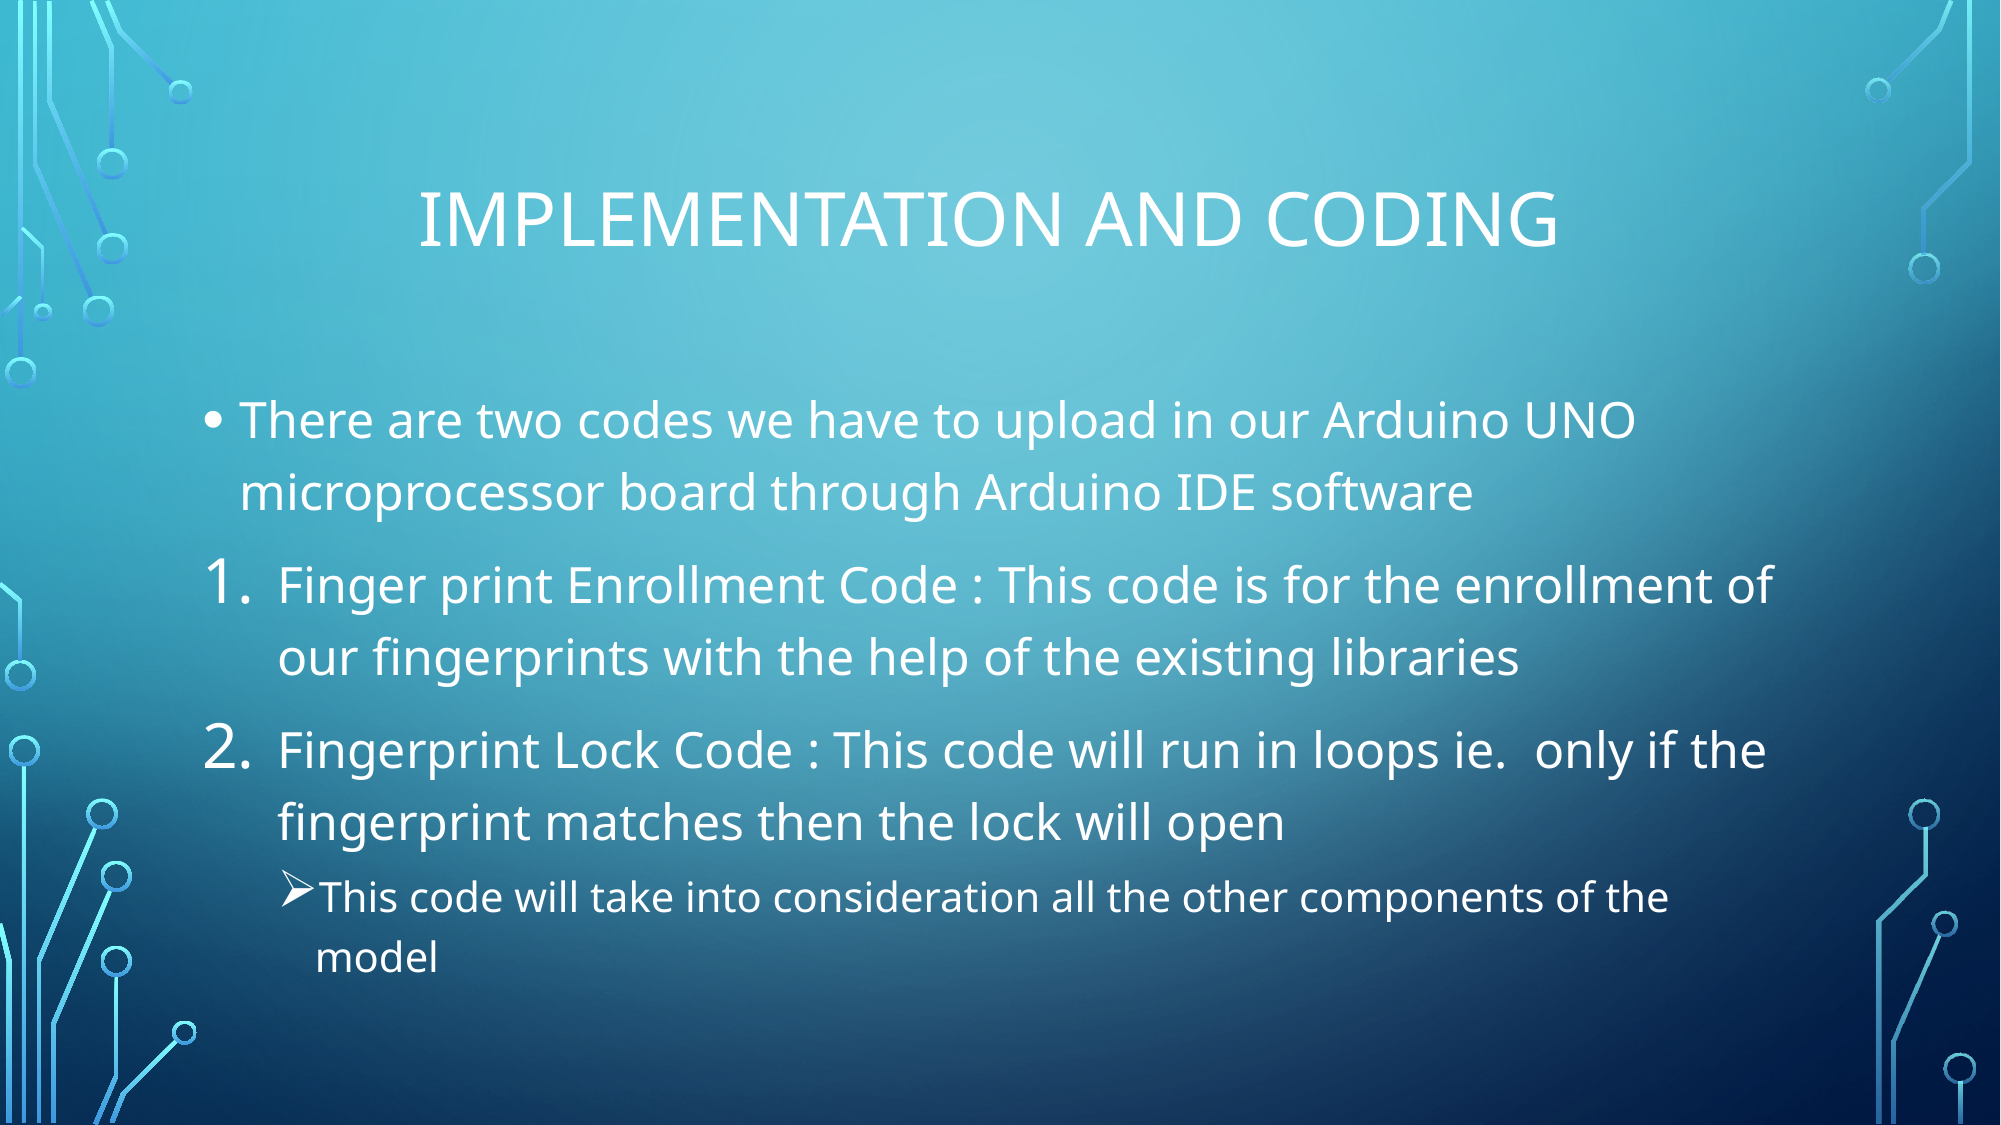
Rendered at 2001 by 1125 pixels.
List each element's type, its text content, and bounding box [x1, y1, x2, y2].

list There are two codes we have to upload in our Arduino UNO microprocessor board through Arduino IDE software Finger print Enrollment Code : This code is for the enrollment of our fingerprints with the help of the existing libraries Fingerprint Lock Code : This code will run in loops ie. only if the fingerprint matches then the lock will open This code will take into consideration all the other components of the model [187, 369, 1813, 950]
title IMPLEMENTATION AND CODING [187, 101, 1813, 344]
